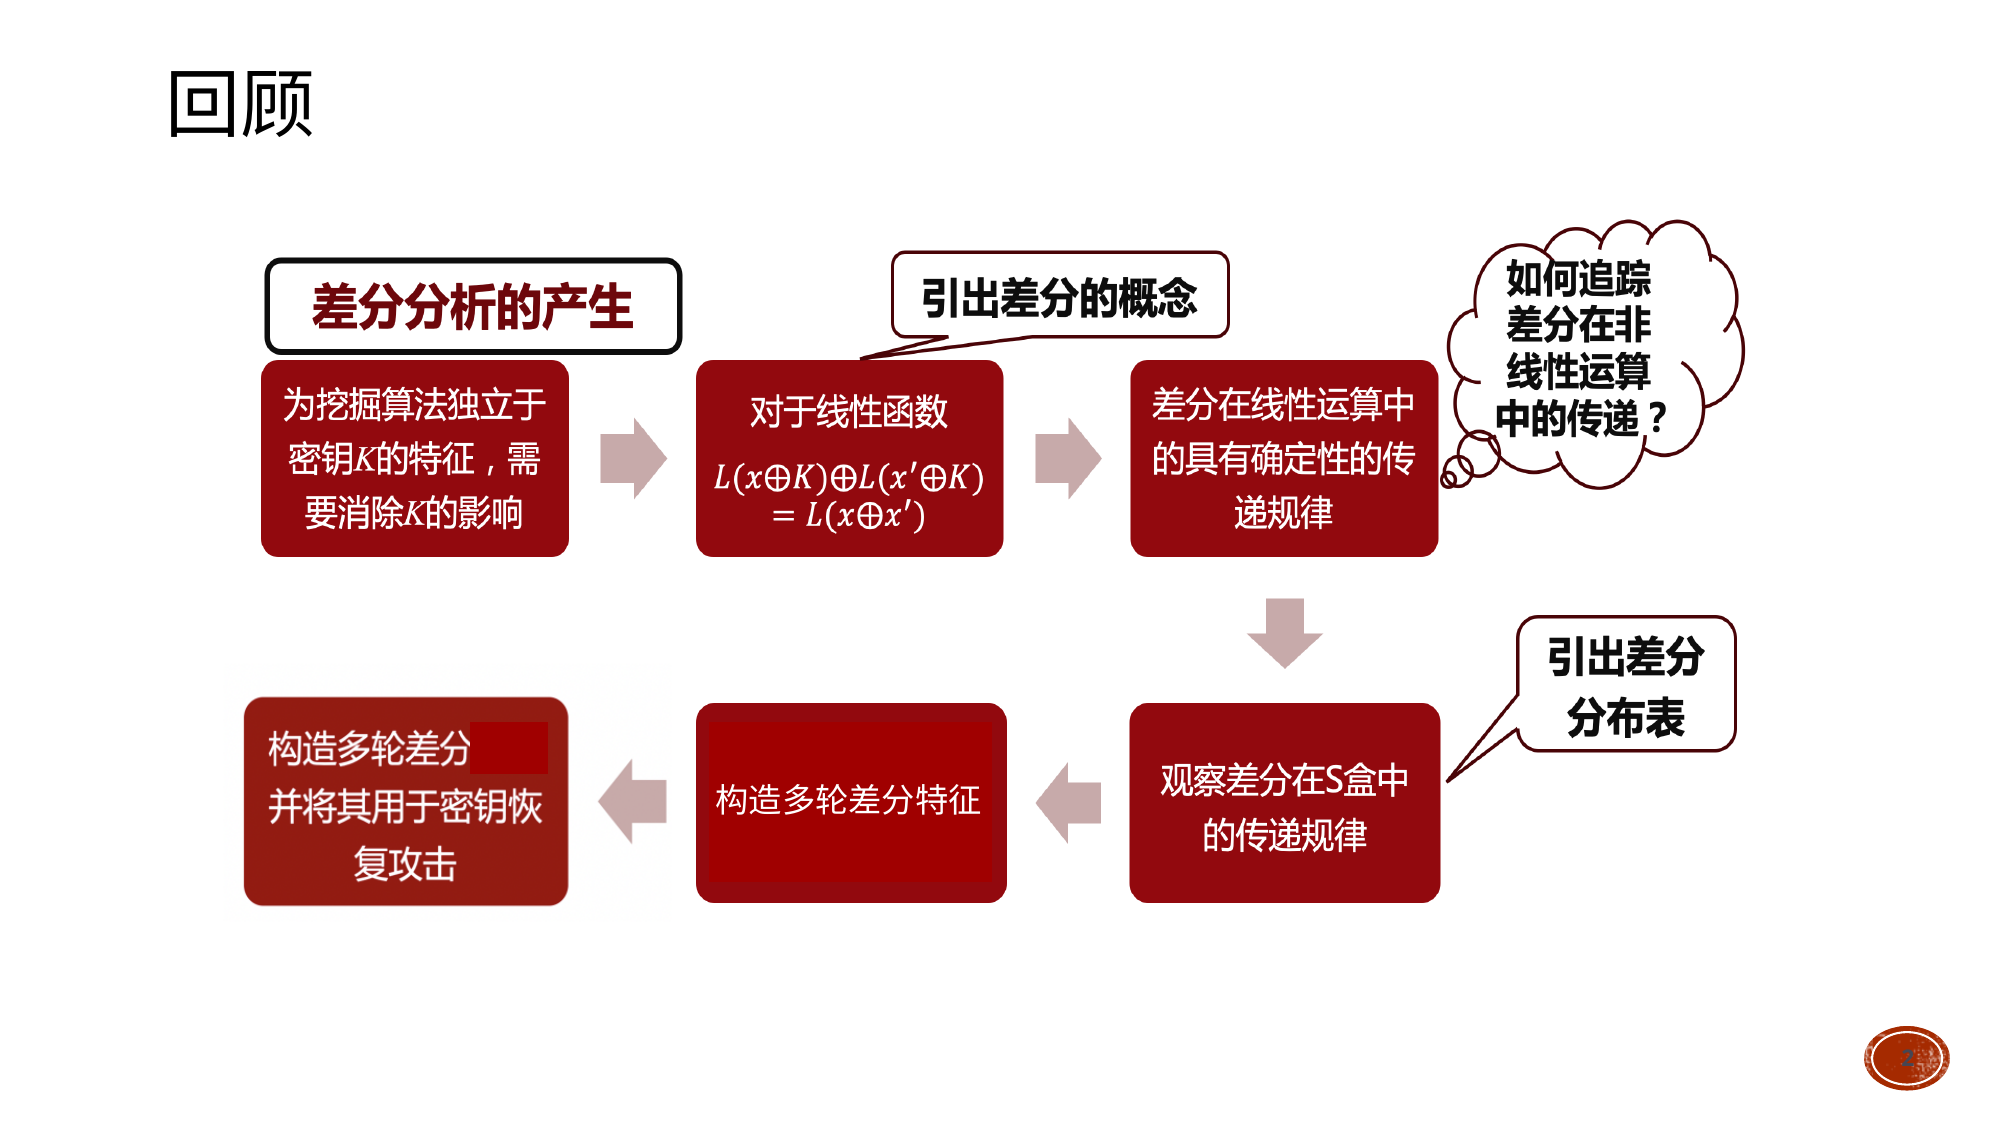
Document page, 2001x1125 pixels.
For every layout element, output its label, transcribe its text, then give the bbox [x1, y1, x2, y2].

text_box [228, 200, 1745, 1009]
title 回顾 [150, 30, 1850, 184]
slide_number 2 [1855, 1028, 1961, 1089]
